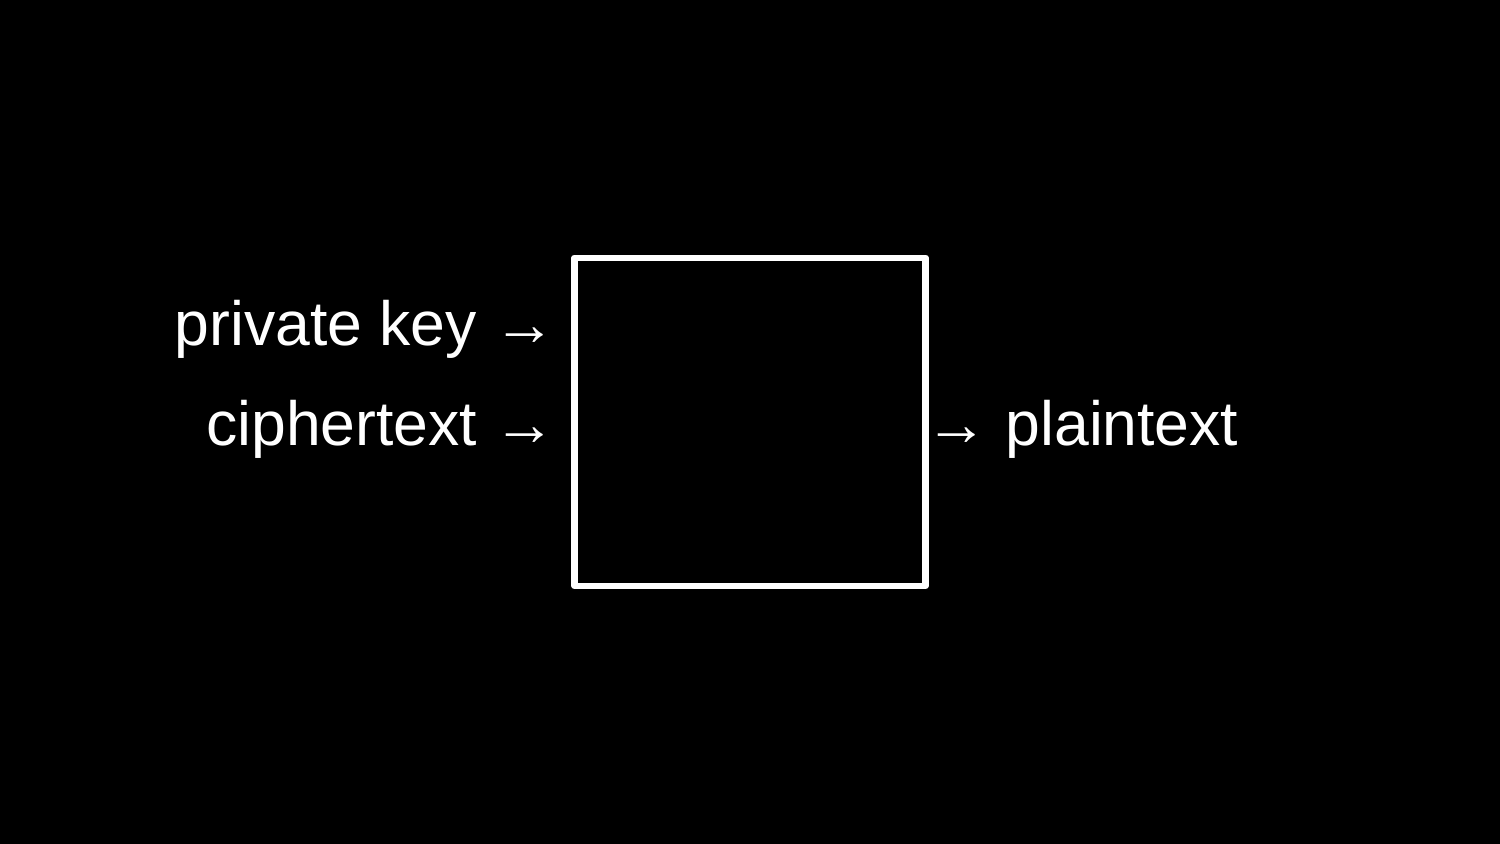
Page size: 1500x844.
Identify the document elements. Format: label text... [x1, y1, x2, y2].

text_box [574, 257, 926, 587]
text_box ciphertext → [0, 406, 607, 506]
text_box private key → [0, 267, 607, 406]
text_box → plaintext [893, 367, 1500, 506]
